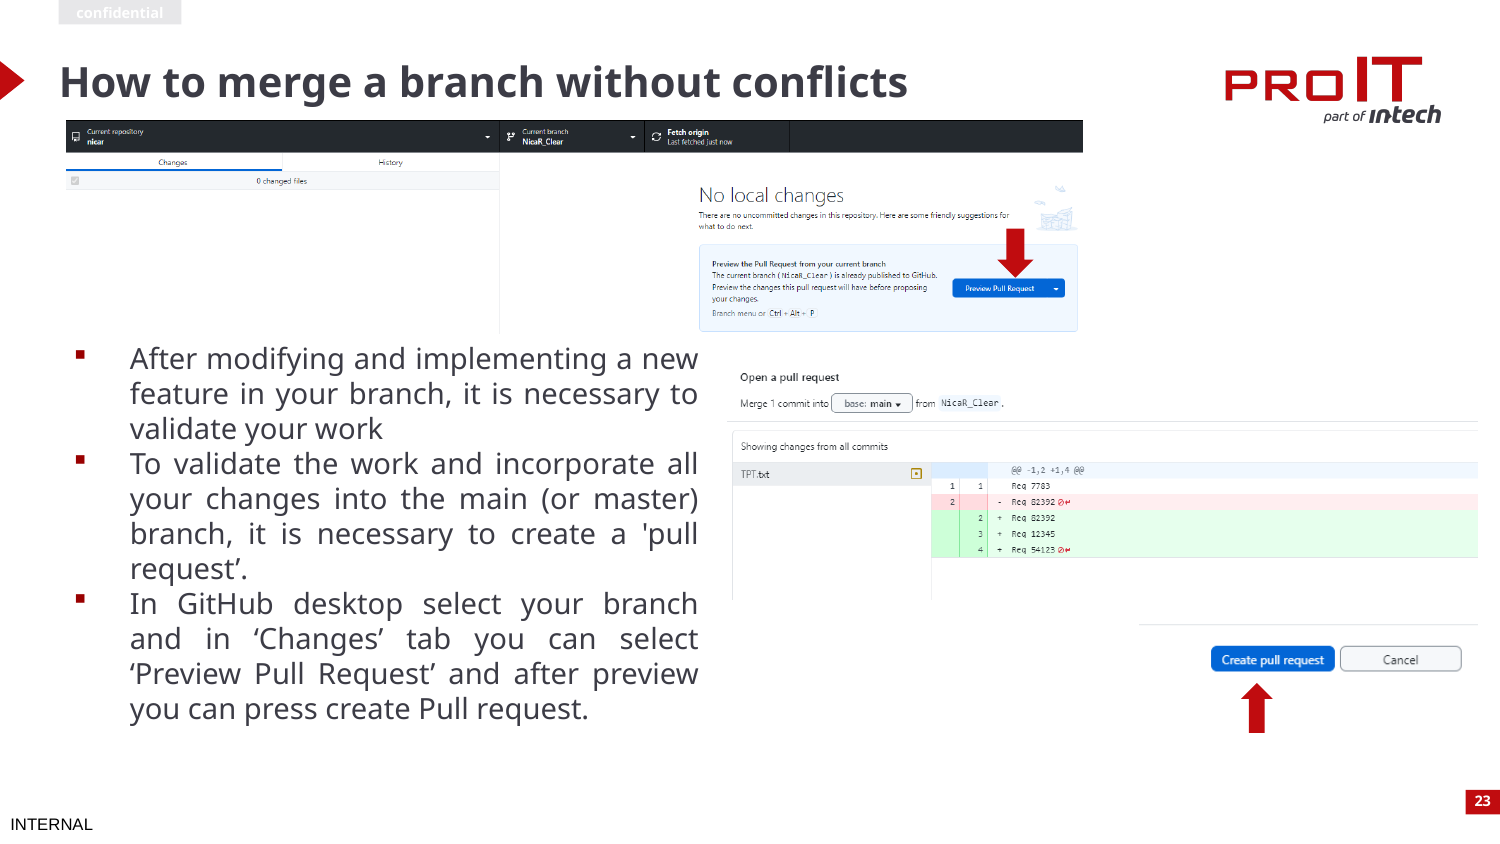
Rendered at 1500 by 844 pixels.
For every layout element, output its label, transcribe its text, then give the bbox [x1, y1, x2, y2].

text_box [1238, 690, 1276, 734]
picture [66, 120, 1083, 334]
list How to merge a branch without conflicts [58, 56, 1162, 144]
text_box After modifying and implementing a new feature in your branch, it is necessary to validate your work To validate the work and incorporate all your changes into the main (or master) branch, it is necessary to create a 'pull request’. In GitHub desktop select your branch and in ‘Changes’ tab you can select ‘Preview Pull Request’ and after preview you can press create Pull request. [58, 333, 714, 733]
picture [727, 364, 1478, 600]
picture [1139, 617, 1478, 690]
picture [1220, 51, 1448, 131]
